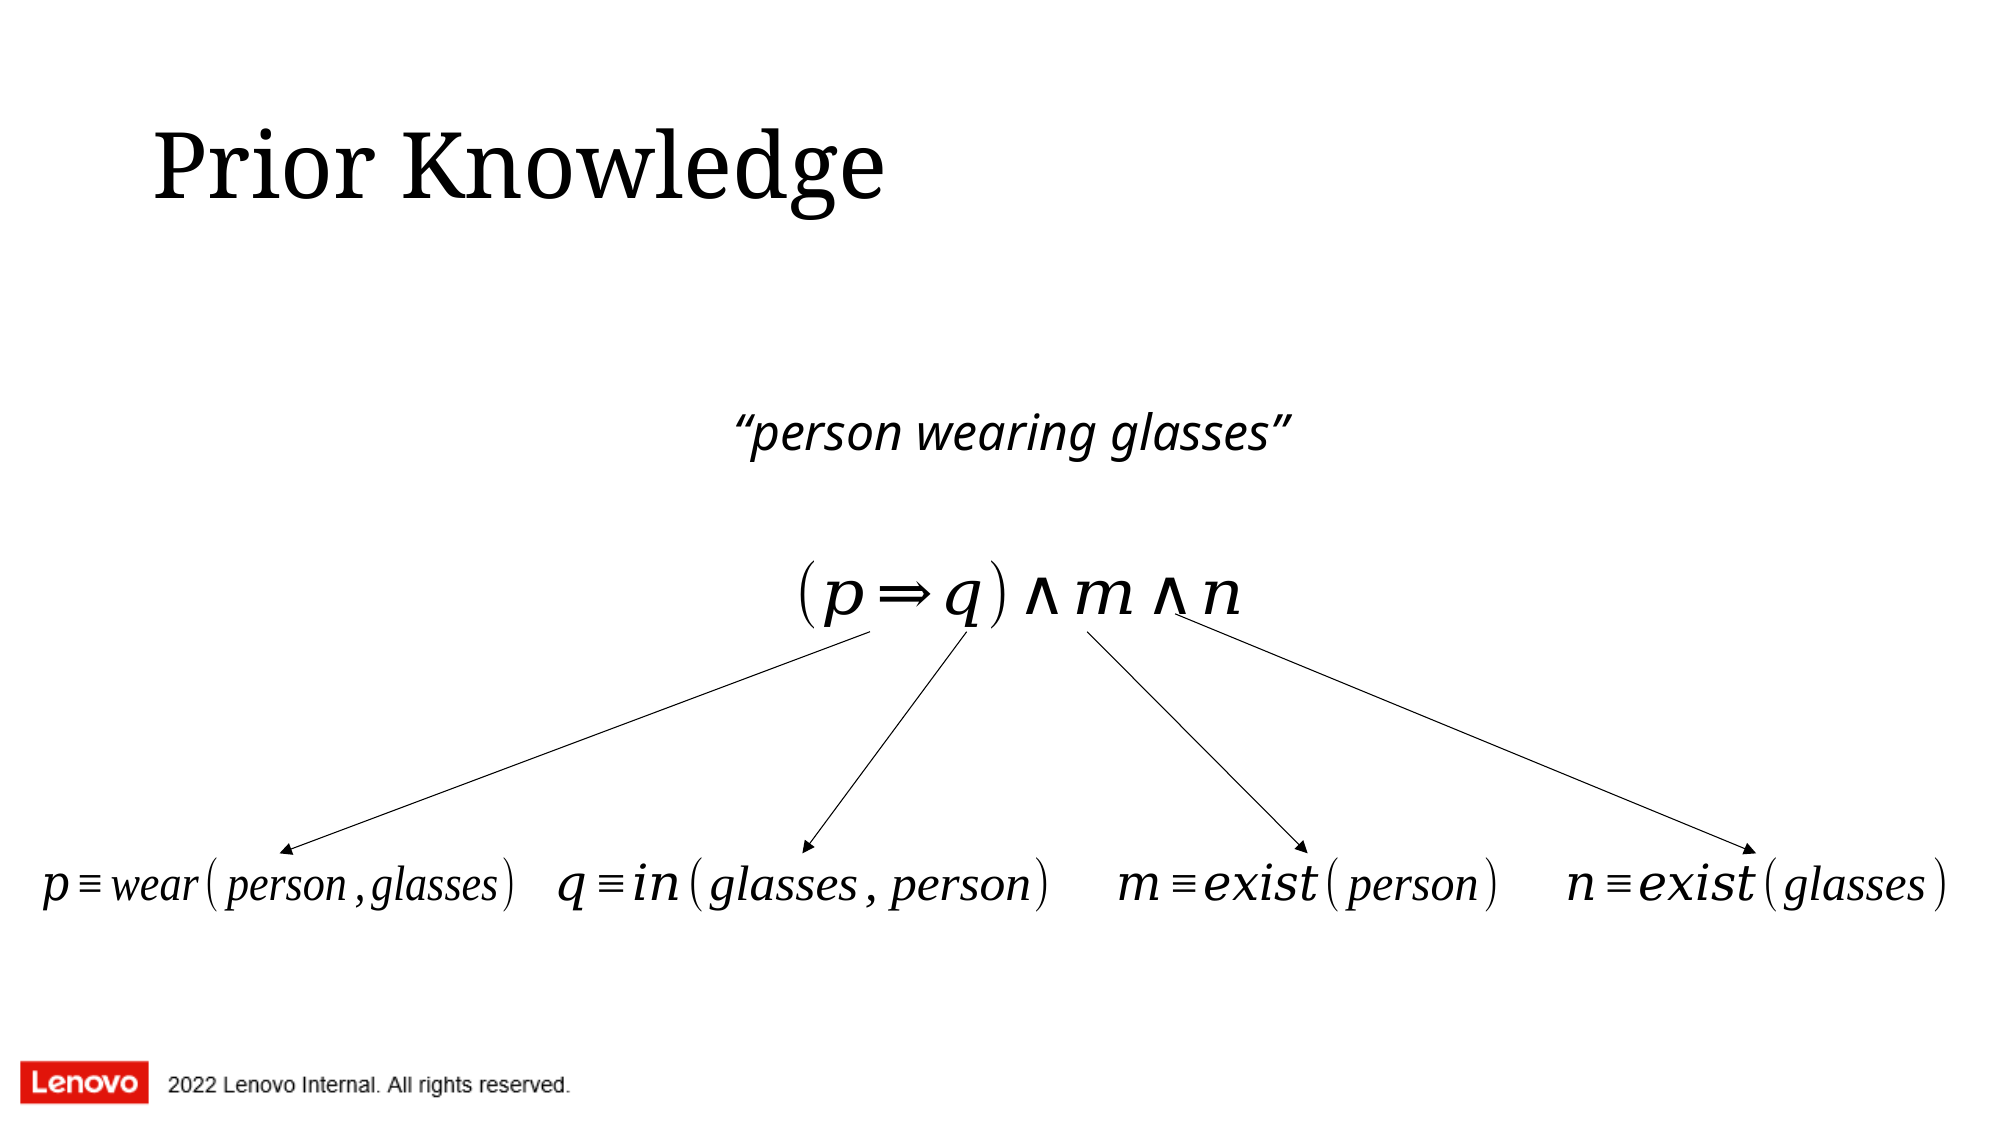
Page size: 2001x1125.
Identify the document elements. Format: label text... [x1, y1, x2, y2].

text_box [802, 631, 967, 854]
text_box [1175, 613, 1757, 854]
picture [19, 1055, 578, 1110]
title Prior Knowledge [137, 59, 1863, 278]
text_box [1087, 631, 1175, 854]
text_box “person wearing glasses” [683, 393, 1339, 468]
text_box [279, 631, 802, 854]
